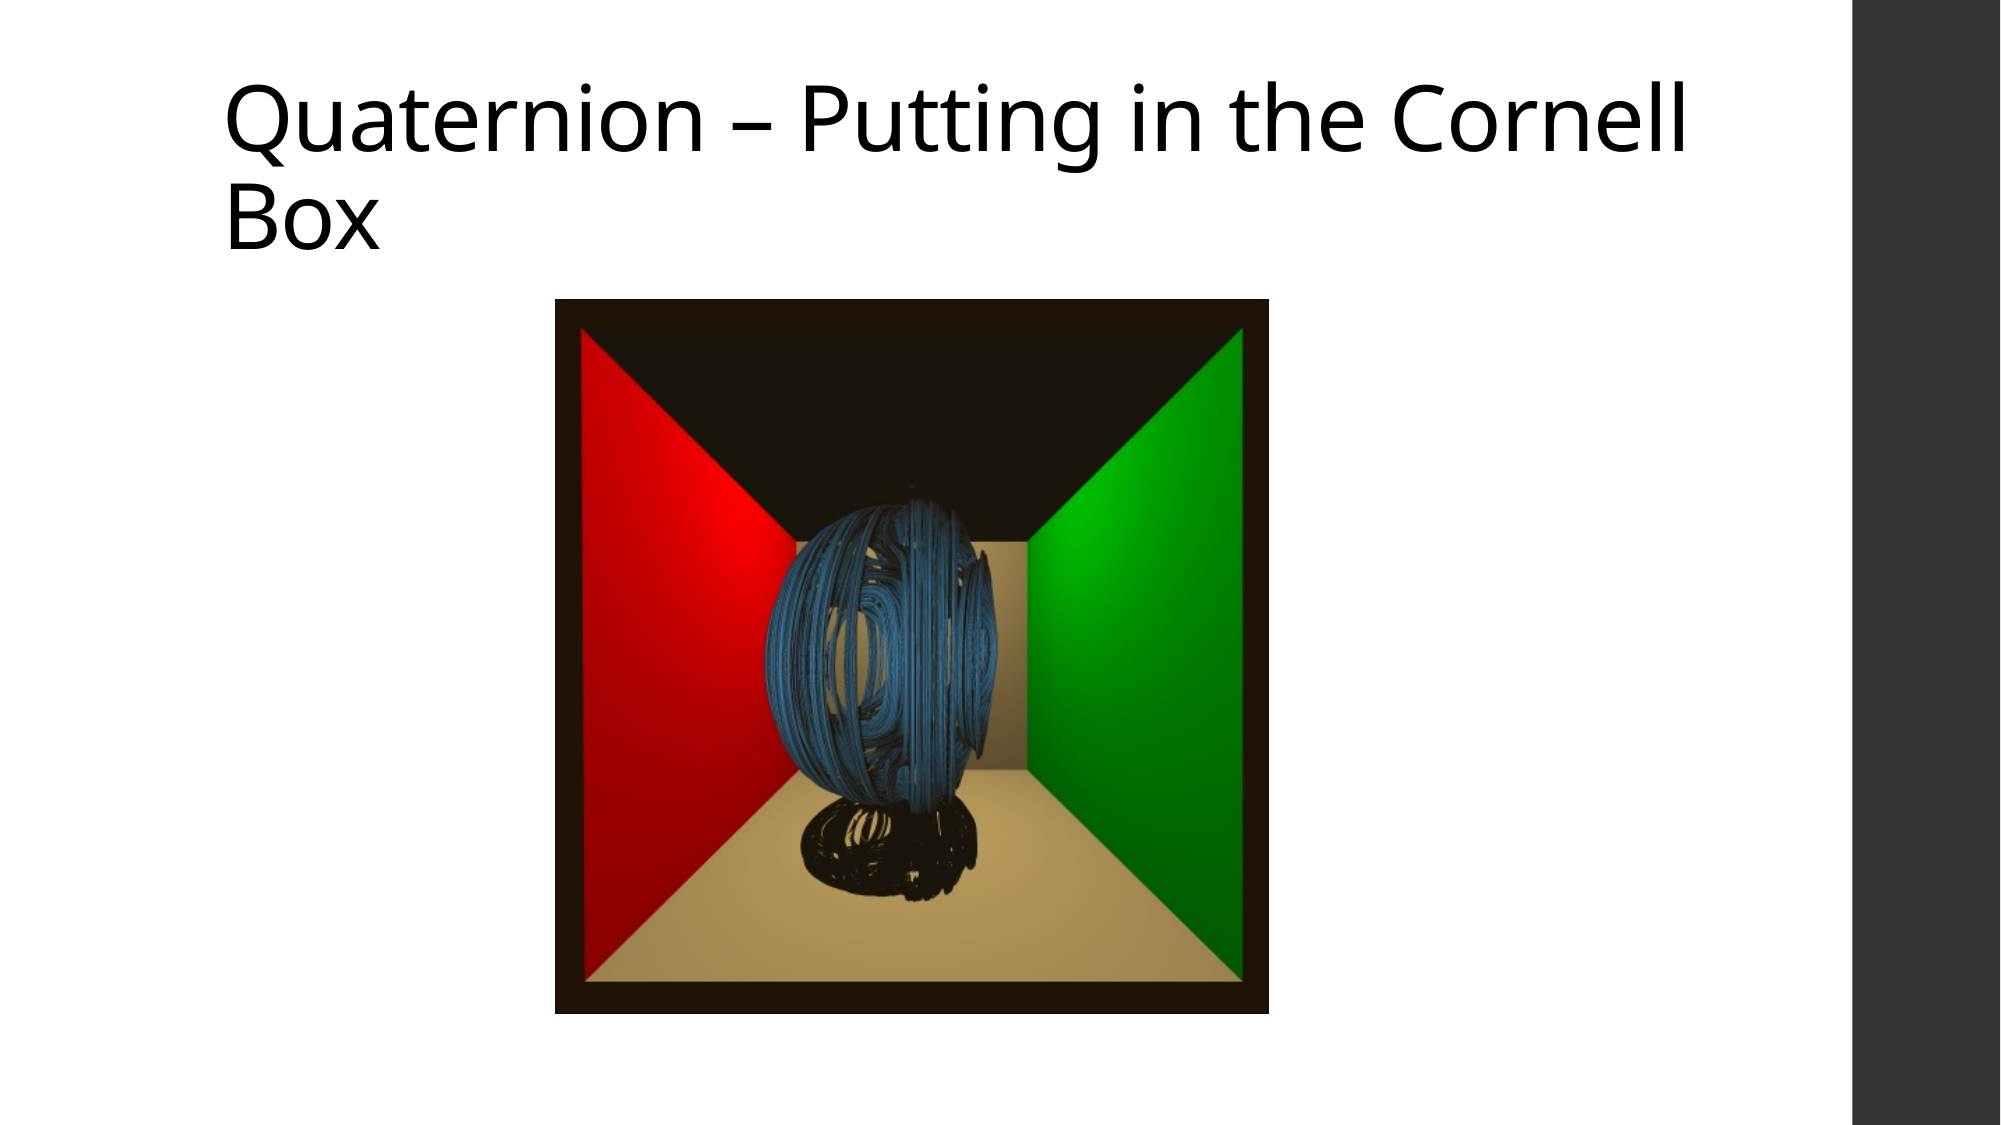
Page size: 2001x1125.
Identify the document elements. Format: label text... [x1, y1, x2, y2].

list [554, 299, 1270, 1015]
title Quaternion – Putting in the Cornell Box [206, 60, 1797, 278]
